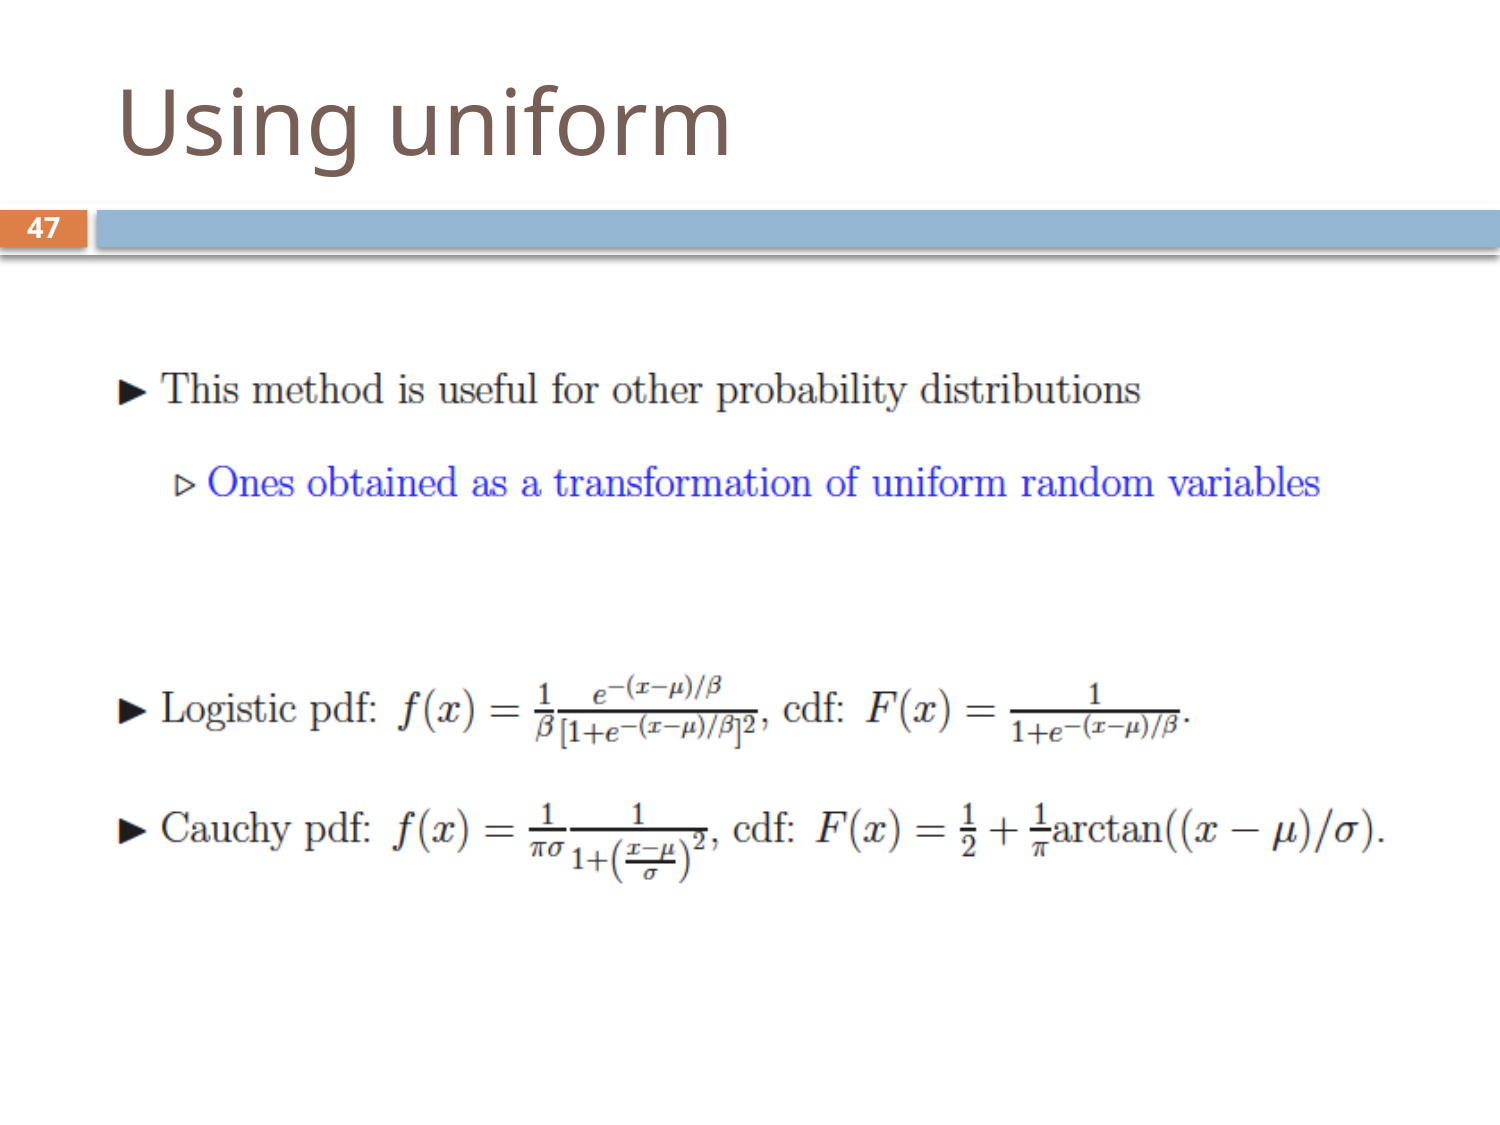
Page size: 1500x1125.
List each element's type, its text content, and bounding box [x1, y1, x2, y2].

title Using uniform [100, 37, 1438, 200]
slide_number 47 [0, 208, 88, 249]
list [100, 262, 1439, 1001]
